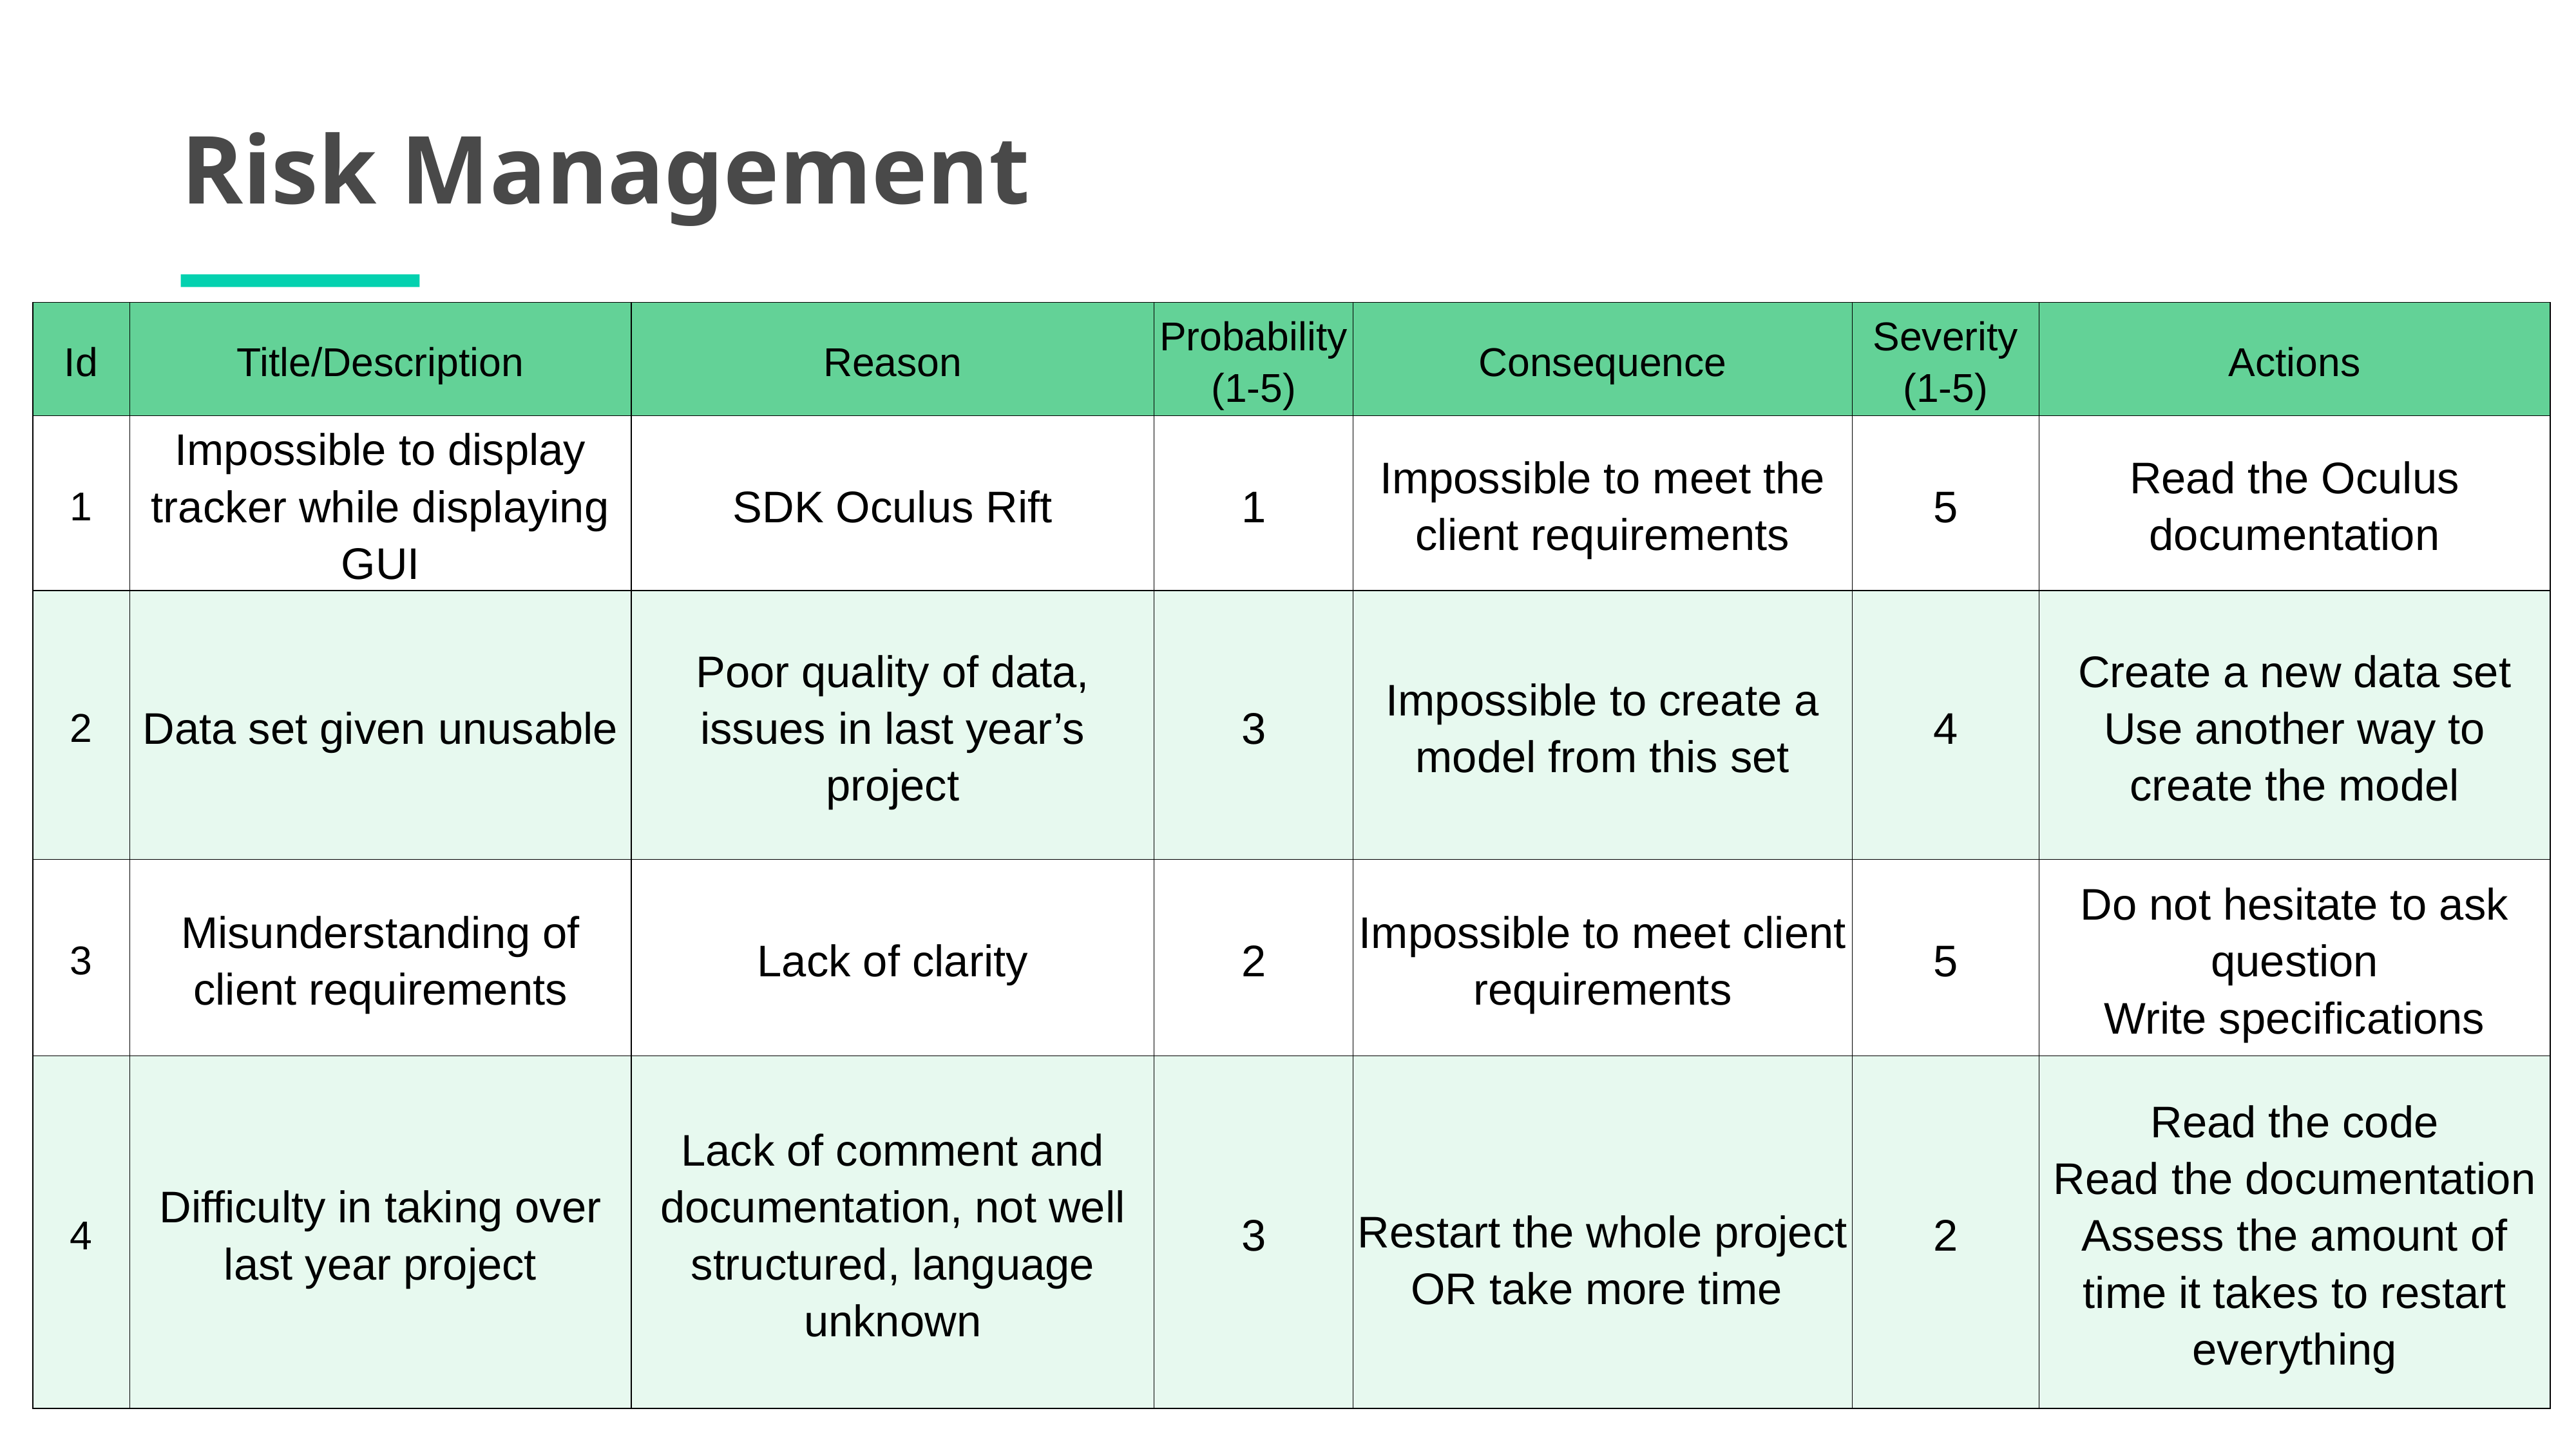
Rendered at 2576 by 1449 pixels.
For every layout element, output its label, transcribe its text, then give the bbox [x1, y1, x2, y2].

table_cell Read the code Read the documentation Assess the amount of time it takes to restart everything [2039, 1056, 2550, 1408]
table_cell 1 [33, 416, 129, 590]
table_cell 2 [1853, 1056, 2039, 1408]
table_cell 4 [33, 1056, 129, 1408]
table_header Severity (1-5) [1853, 303, 2039, 415]
table_header Consequence [1353, 303, 1852, 415]
table_cell Impossible to meet client requirements [1353, 860, 1852, 1056]
text_box [180, 274, 420, 287]
table_header Id [33, 303, 129, 415]
table_cell SDK Oculus Rift [632, 416, 1154, 590]
table_cell Create a new data set Use another way to create the model [2039, 591, 2550, 859]
table_cell Restart the whole project OR take more time [1353, 1056, 1852, 1408]
table_cell Read the Oculus documentation [2039, 416, 2550, 590]
table_cell 2 [1154, 860, 1353, 1056]
table_cell Misunderstanding of client requirements [130, 860, 631, 1056]
text_box Risk Management [171, 104, 1979, 229]
table_header Probability (1-5) [1154, 303, 1353, 415]
table_header Actions [2039, 303, 2550, 415]
table_cell 2 [33, 591, 129, 859]
table_cell Impossible to create a model from this set [1353, 591, 1852, 859]
table_cell 4 [1853, 591, 2039, 859]
table_cell 1 [1154, 416, 1353, 590]
table_cell Do not hesitate to ask question Write specifications [2039, 860, 2550, 1056]
table_cell Difficulty in taking over last year project [130, 1056, 631, 1408]
table_cell 3 [1154, 1056, 1353, 1408]
table_cell Data set given unusable [130, 591, 631, 859]
table_cell Impossible to meet the client requirements [1353, 416, 1852, 590]
table_cell 5 [1853, 416, 2039, 590]
table_cell 3 [33, 860, 129, 1056]
table_header Title/Description [130, 303, 631, 415]
table_cell Lack of clarity [632, 860, 1154, 1056]
table_cell 5 [1853, 860, 2039, 1056]
table_cell 3 [1154, 591, 1353, 859]
table_cell Impossible to display tracker while displaying GUI [130, 416, 631, 590]
table_cell Lack of comment and documentation, not well structured, language unknown [632, 1056, 1154, 1408]
table_header Reason [632, 303, 1154, 415]
table_cell Poor quality of data, issues in last year’s project [632, 591, 1154, 859]
